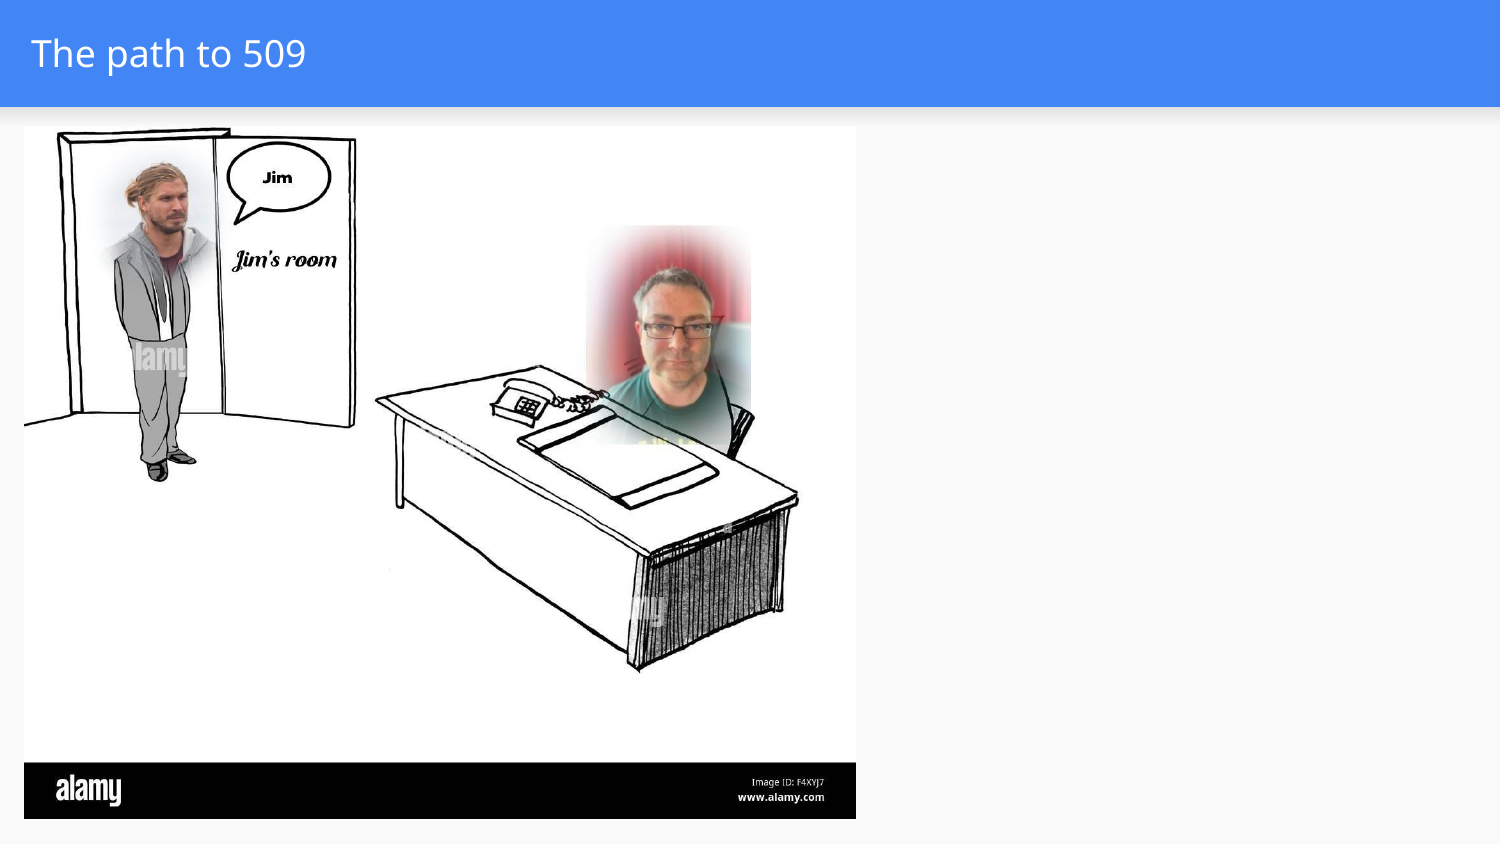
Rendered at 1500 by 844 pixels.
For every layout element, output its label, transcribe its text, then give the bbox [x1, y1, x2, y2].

title The path to 509 [16, 2, 1464, 102]
picture [24, 126, 857, 819]
